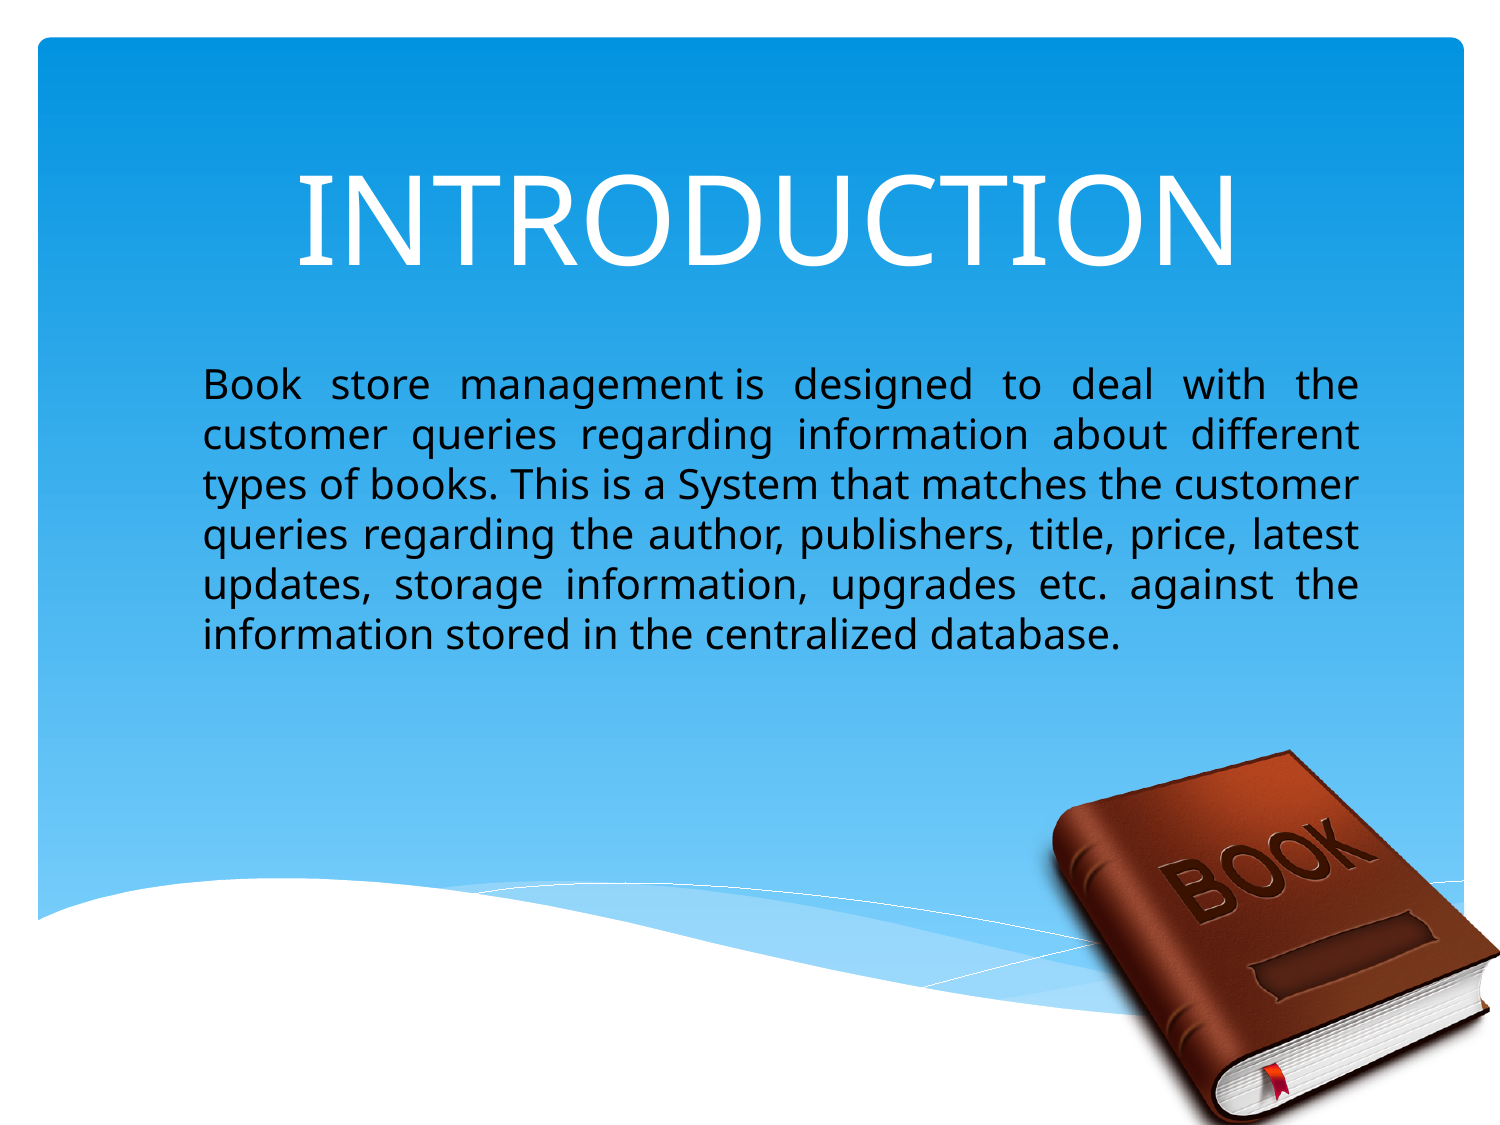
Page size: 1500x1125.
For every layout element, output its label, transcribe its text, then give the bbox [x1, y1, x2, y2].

text_box Book store management is designed to deal with the customer queries regarding information about different types of books. This is a System that matches the customer queries regarding the author, publishers, title, price, latest updates, storage information, upgrades etc. against the information stored in the centralized database. [187, 350, 1375, 666]
text_box INTRODUCTION [249, 133, 1290, 299]
picture [1026, 749, 1500, 1125]
